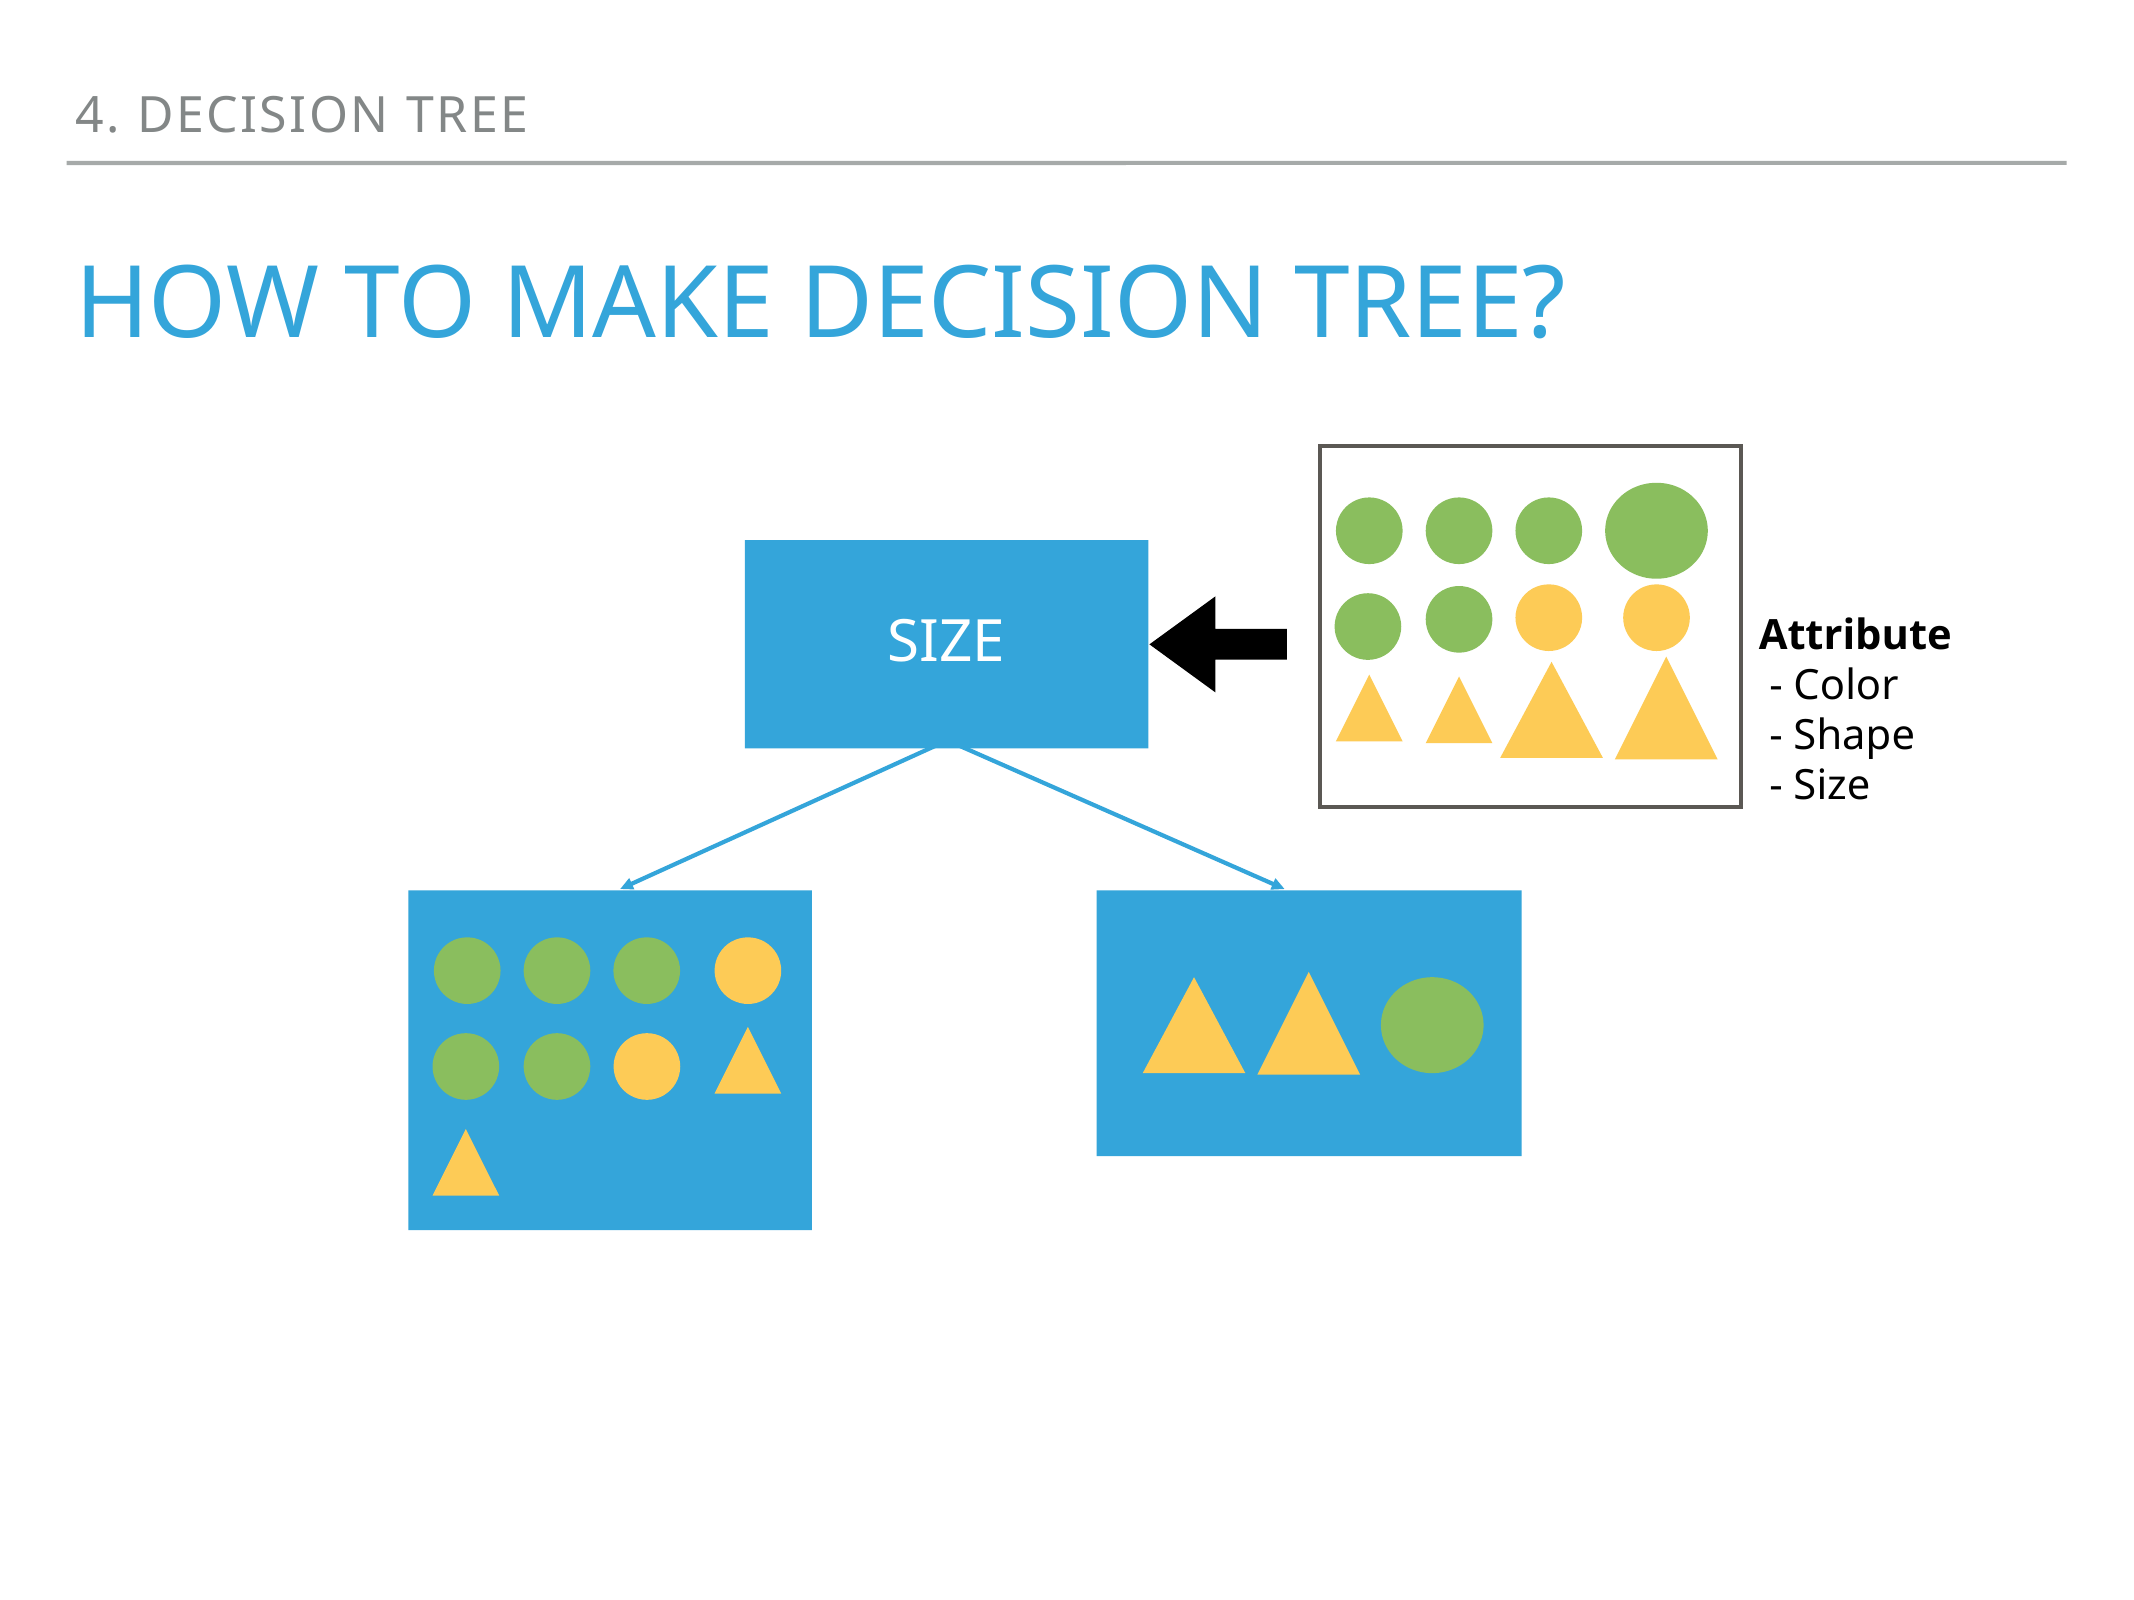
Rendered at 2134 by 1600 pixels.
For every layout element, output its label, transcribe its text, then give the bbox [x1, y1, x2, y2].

text_box [613, 1033, 681, 1100]
title How to make decision tree? [66, 251, 2068, 372]
list 4. decision tree [66, 74, 1901, 151]
text_box [523, 937, 591, 1004]
text_box size [744, 540, 1149, 749]
text_box [620, 744, 939, 890]
text_box [955, 744, 1285, 890]
text_box [1149, 596, 1287, 693]
text_box Attribute - Color - Shape - Size [1750, 599, 1961, 817]
text_box [1380, 977, 1484, 1074]
text_box [613, 937, 681, 1004]
text_box [1515, 497, 1583, 565]
text_box [523, 1033, 591, 1100]
text_box [1425, 497, 1493, 565]
text_box [1335, 674, 1403, 742]
text_box [433, 937, 501, 1004]
text_box [1257, 971, 1361, 1075]
text_box [432, 1033, 500, 1100]
text_box [1320, 445, 1741, 808]
text_box [1425, 676, 1493, 744]
text_box [714, 1026, 782, 1094]
text_box [408, 890, 812, 1231]
text_box [1096, 890, 1522, 1157]
text_box [1335, 497, 1403, 565]
text_box [432, 1128, 500, 1196]
text_box [1605, 482, 1708, 579]
text_box [714, 937, 782, 1004]
text_box [1142, 977, 1246, 1074]
